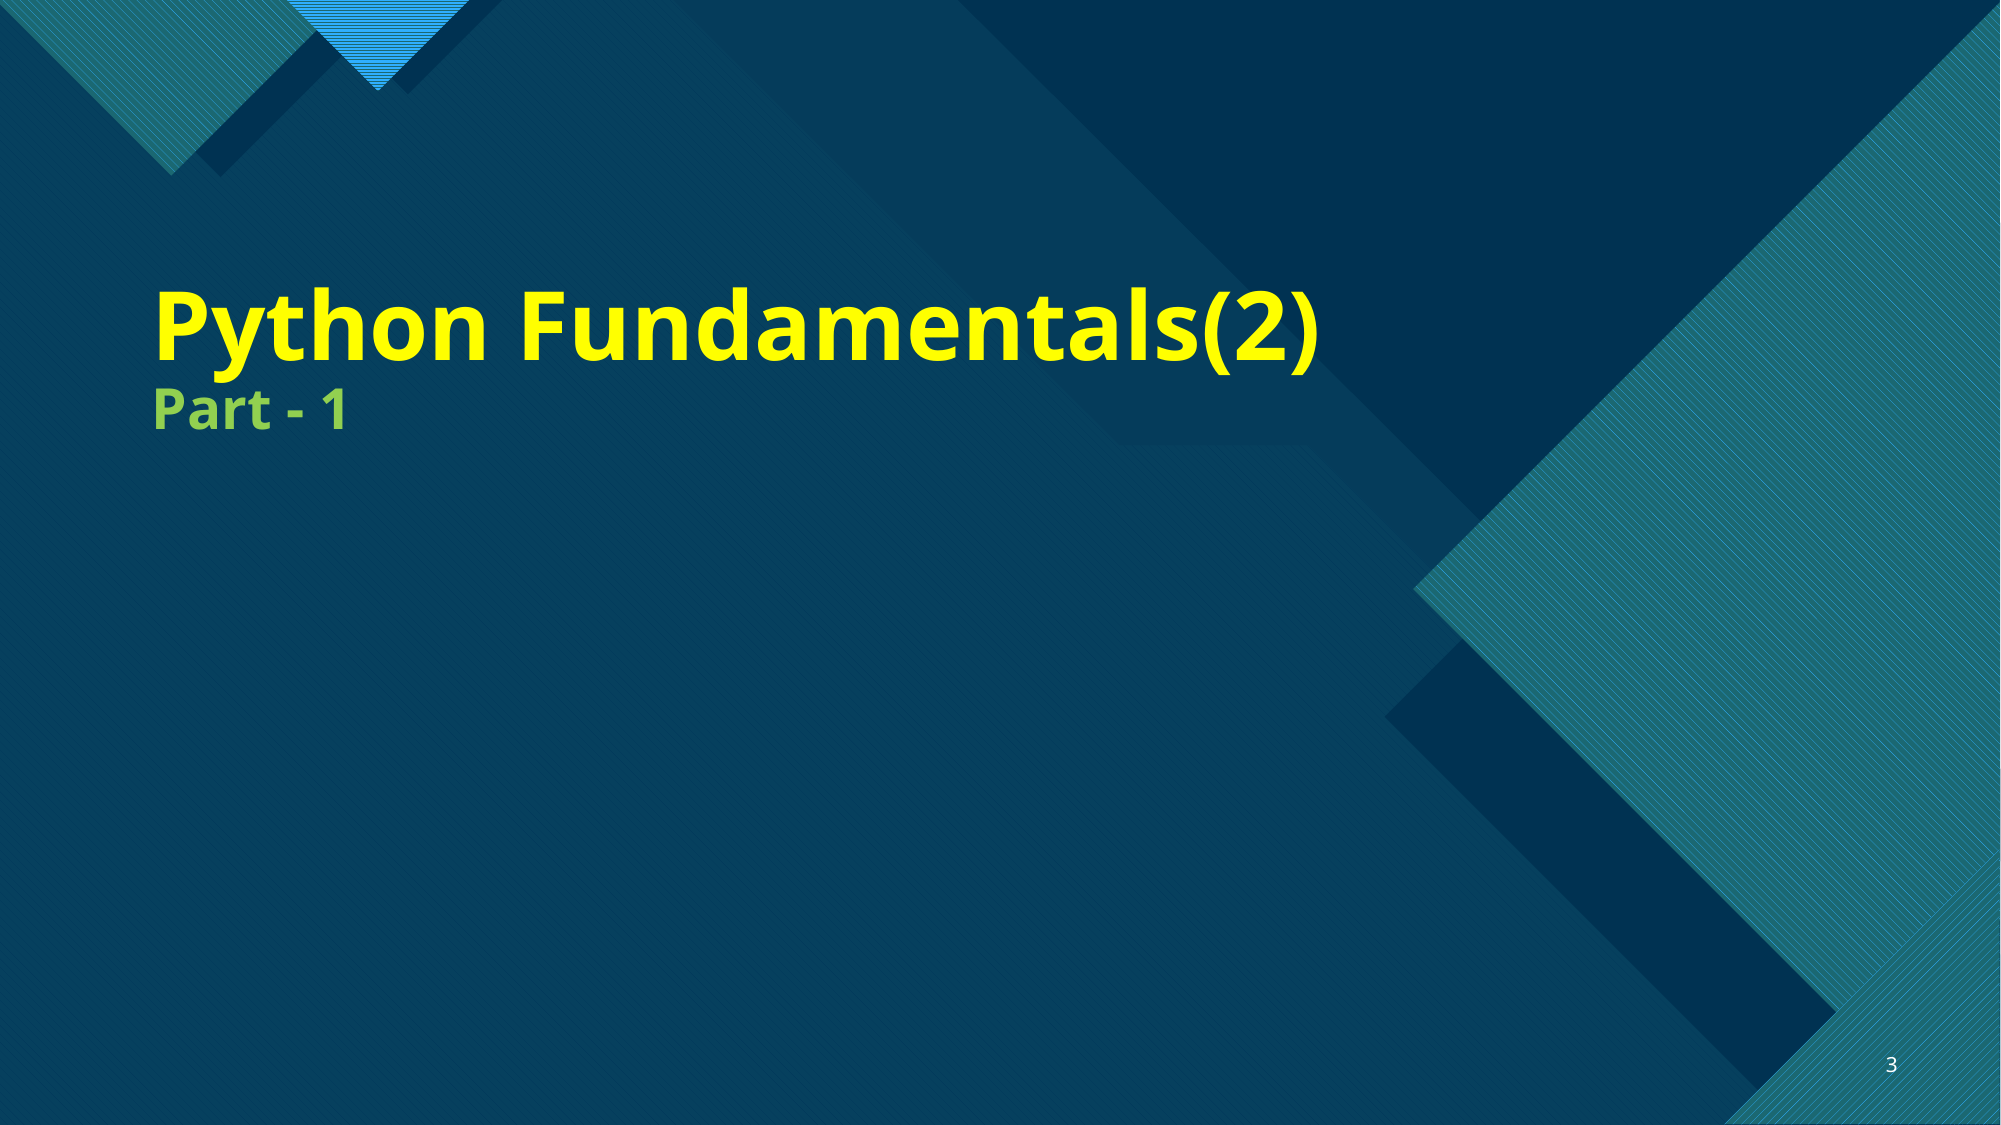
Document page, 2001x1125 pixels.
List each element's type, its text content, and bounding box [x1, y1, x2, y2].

title Python Fundamentals(2) Part - 1 [136, 270, 1413, 515]
slide_number 3 [1845, 1035, 1913, 1096]
title Python Fundamentals(2) [1415, 427, 2001, 1125]
